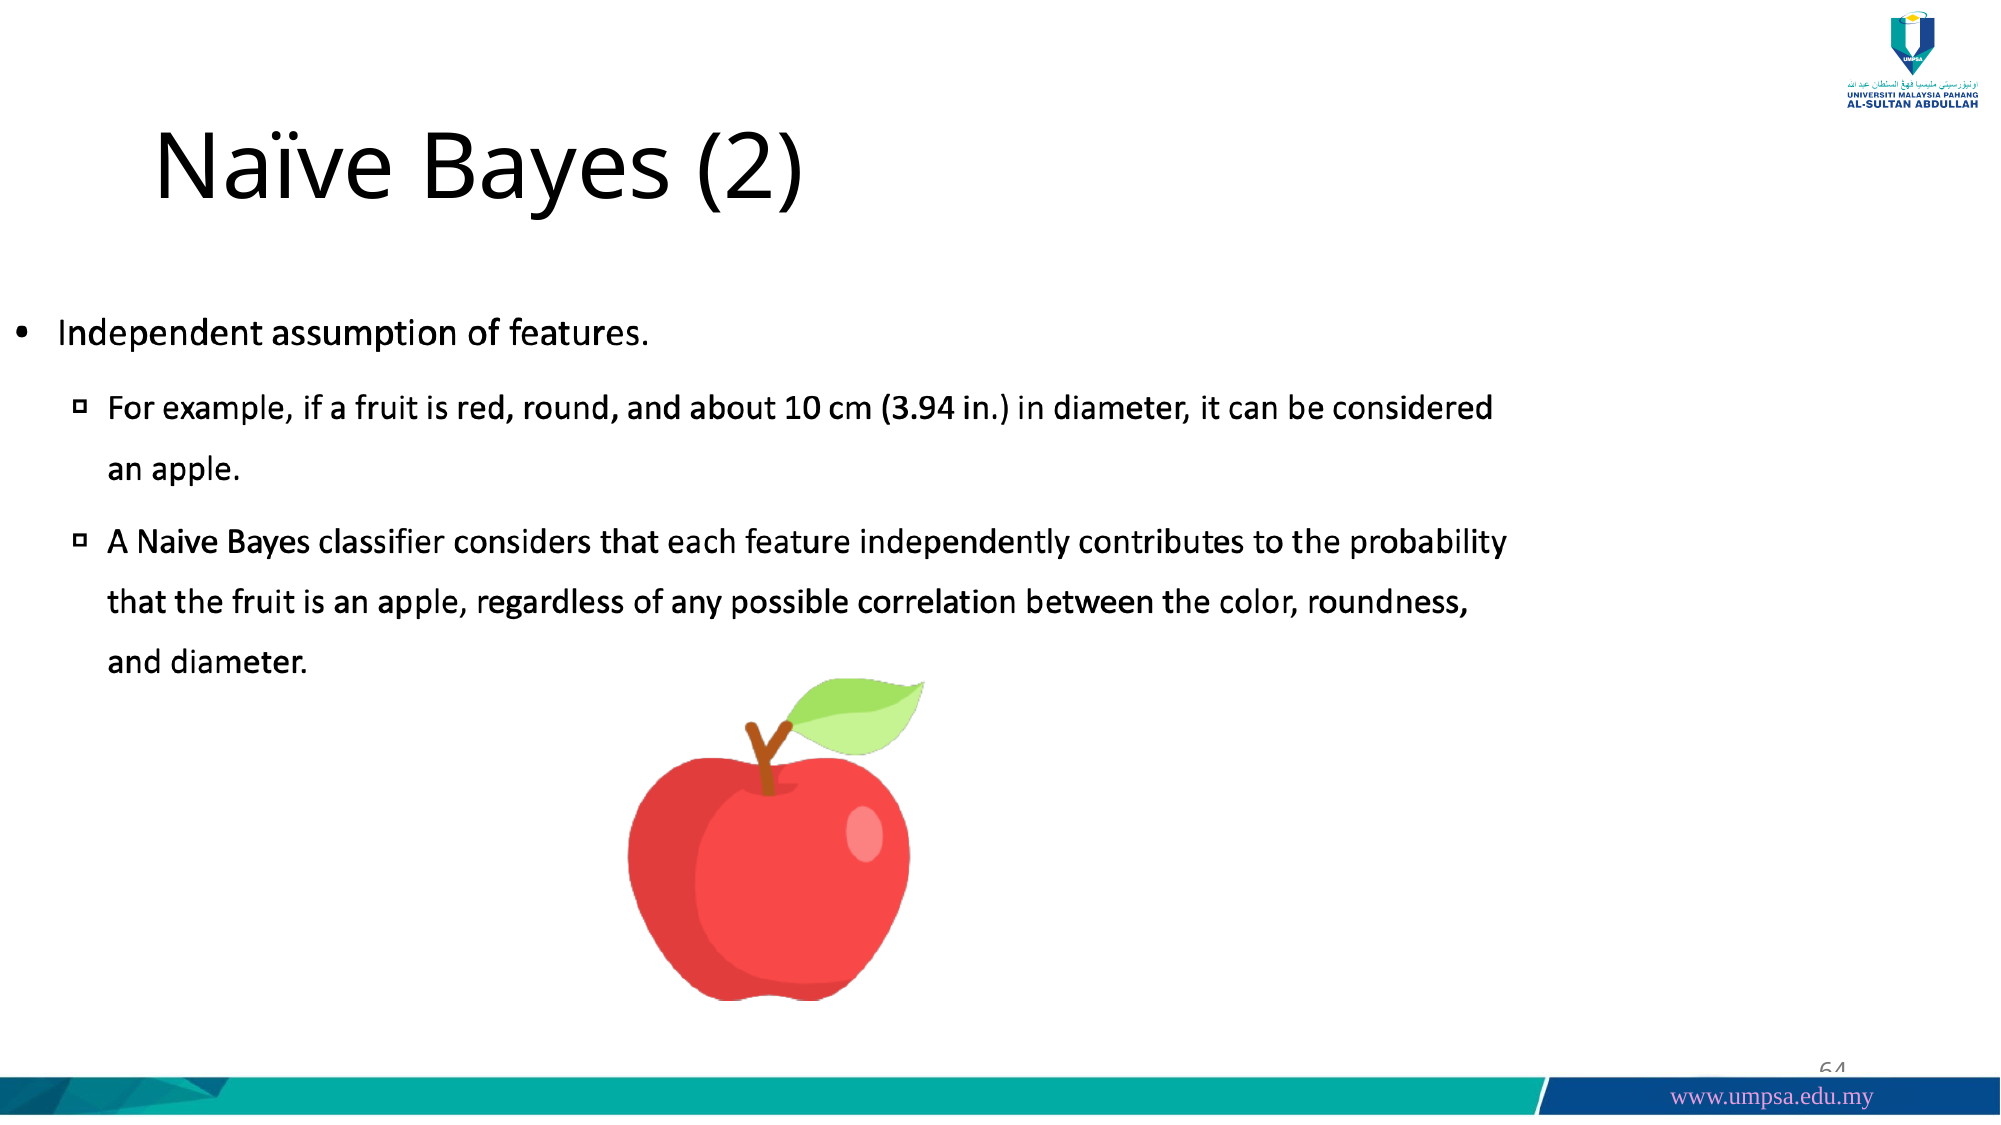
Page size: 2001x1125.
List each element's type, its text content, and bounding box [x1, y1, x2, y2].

picture [0, 1072, 2000, 1117]
slide_number 64 [1412, 1042, 1863, 1103]
title Naïve Bayes (2) [137, 59, 1863, 278]
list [0, 298, 1581, 1014]
picture [1847, 10, 1978, 108]
